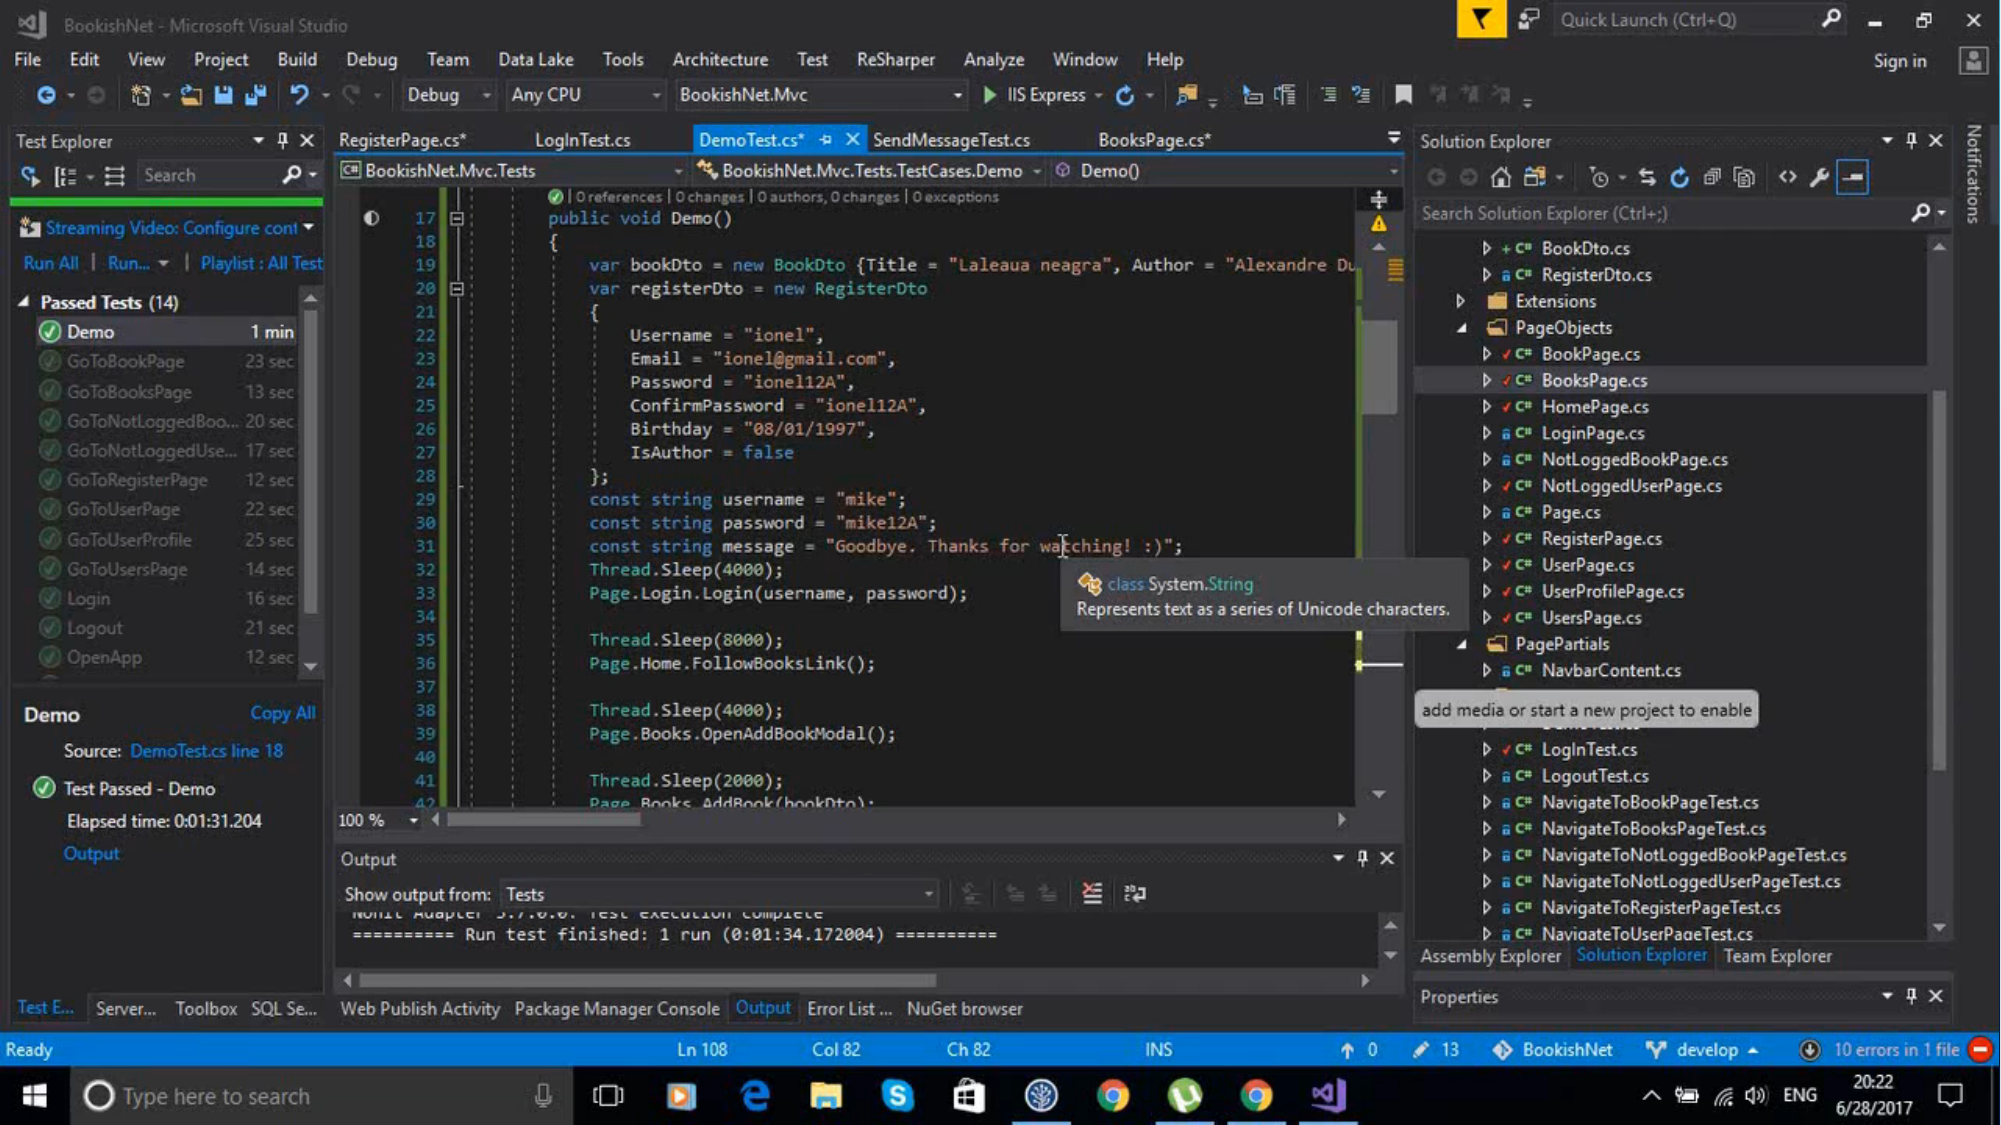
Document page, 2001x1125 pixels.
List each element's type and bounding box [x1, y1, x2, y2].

list [0, 0, 2000, 1125]
